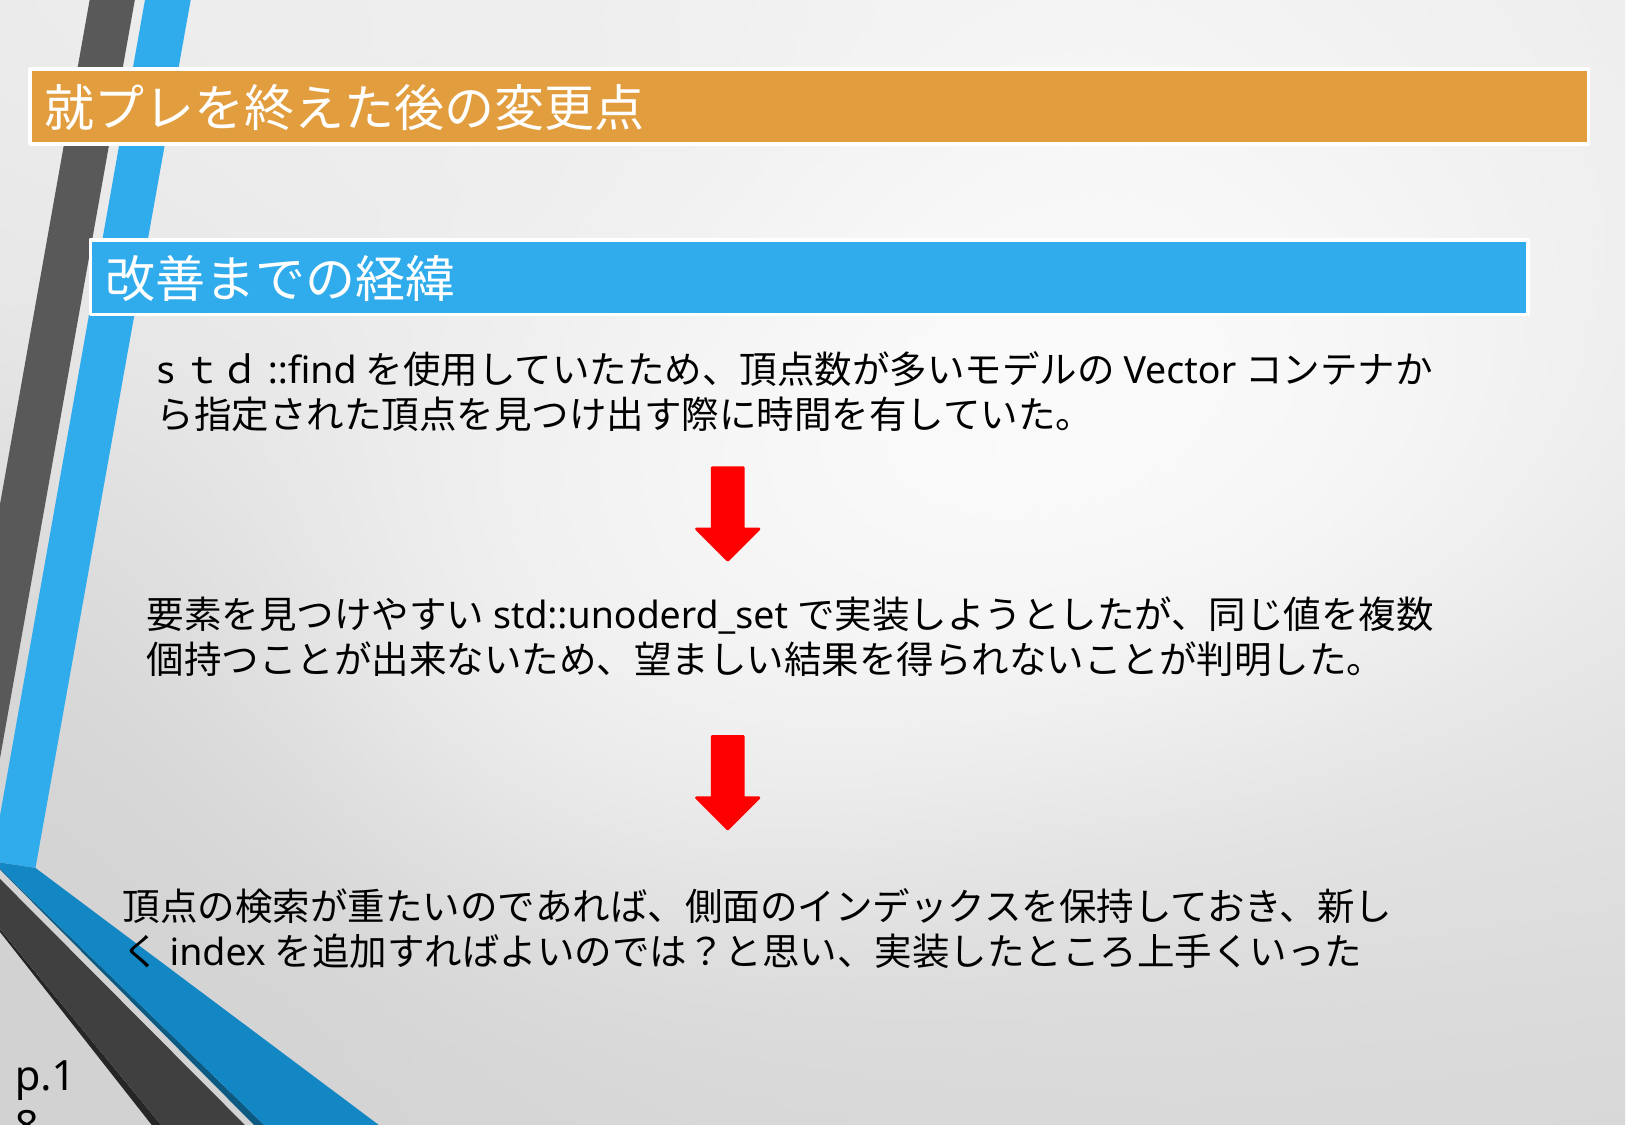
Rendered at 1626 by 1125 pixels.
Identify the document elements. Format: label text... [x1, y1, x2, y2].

text_box [695, 466, 761, 562]
text_box 就プレを終えた後の変更点 [28, 67, 1590, 146]
text_box p.18 [0, 1041, 109, 1125]
text_box 改善までの経緯 [89, 238, 1530, 316]
text_box [695, 735, 761, 830]
text_box 頂点の検索が重たいのであれば、側面のインデックスを保持しておき、新しくindexを追加すればよいのでは？と思い、実装したところ上手くいった [108, 875, 1429, 981]
text_box sｔｄ::findを使用していたため、頂点数が多いモデルのVectorコンテナから指定された頂点を見つけ出す際に時間を有していた。 [142, 338, 1462, 443]
text_box 要素を見つけやすいstd::unoderd_setで実装しようとしたが、同じ値を複数個持つことが出来ないため、望ましい結果を得られないことが判明した。 [131, 583, 1452, 689]
